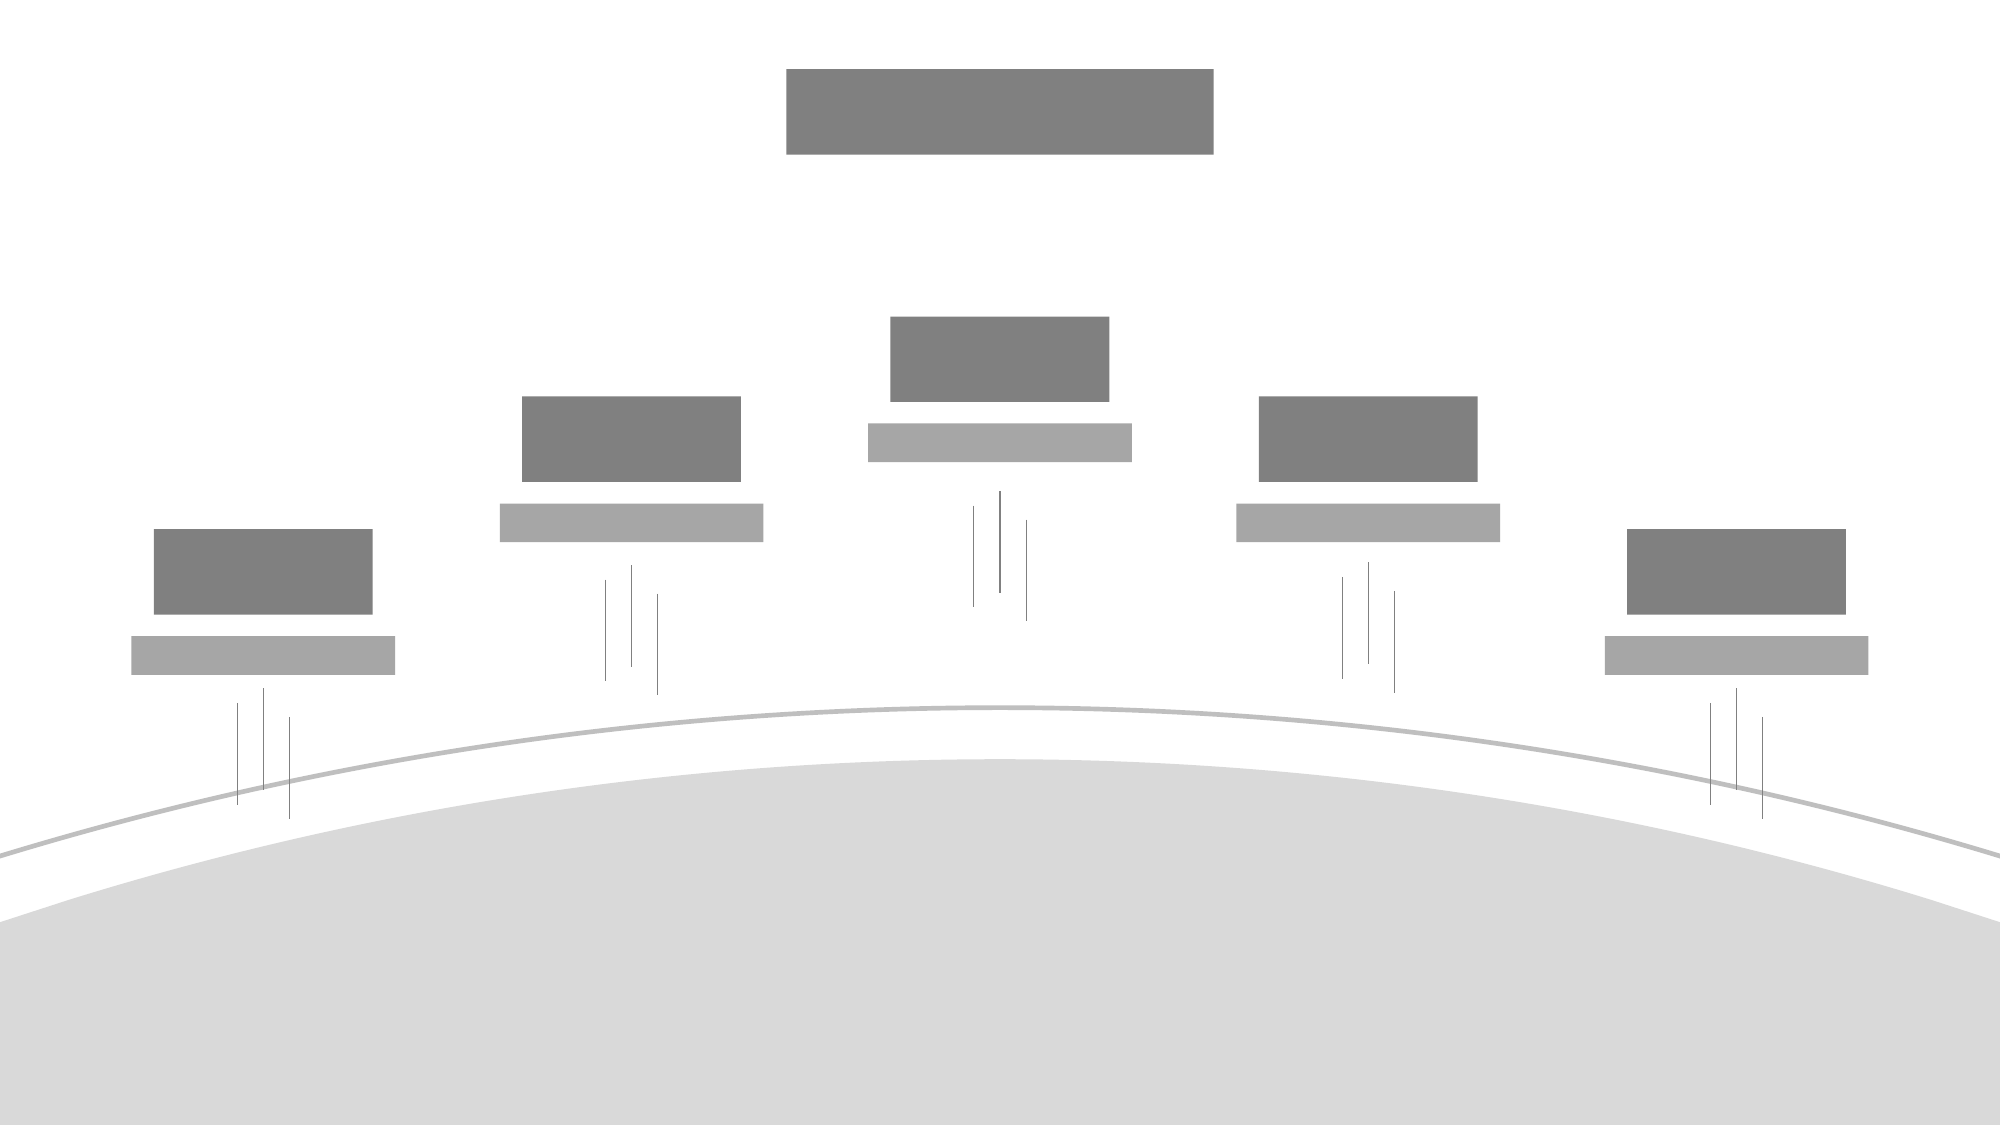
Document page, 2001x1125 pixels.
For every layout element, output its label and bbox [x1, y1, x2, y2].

text_box [1342, 562, 1395, 693]
text_box [1710, 688, 1763, 819]
text_box [785, 68, 1215, 156]
text_box [1236, 396, 1501, 543]
text_box [973, 490, 1027, 622]
text_box [131, 529, 396, 675]
text_box [605, 565, 658, 696]
text_box [868, 316, 1132, 463]
text_box [499, 396, 764, 543]
text_box [0, 706, 2000, 1125]
text_box [237, 688, 290, 819]
text_box [1604, 529, 1869, 675]
